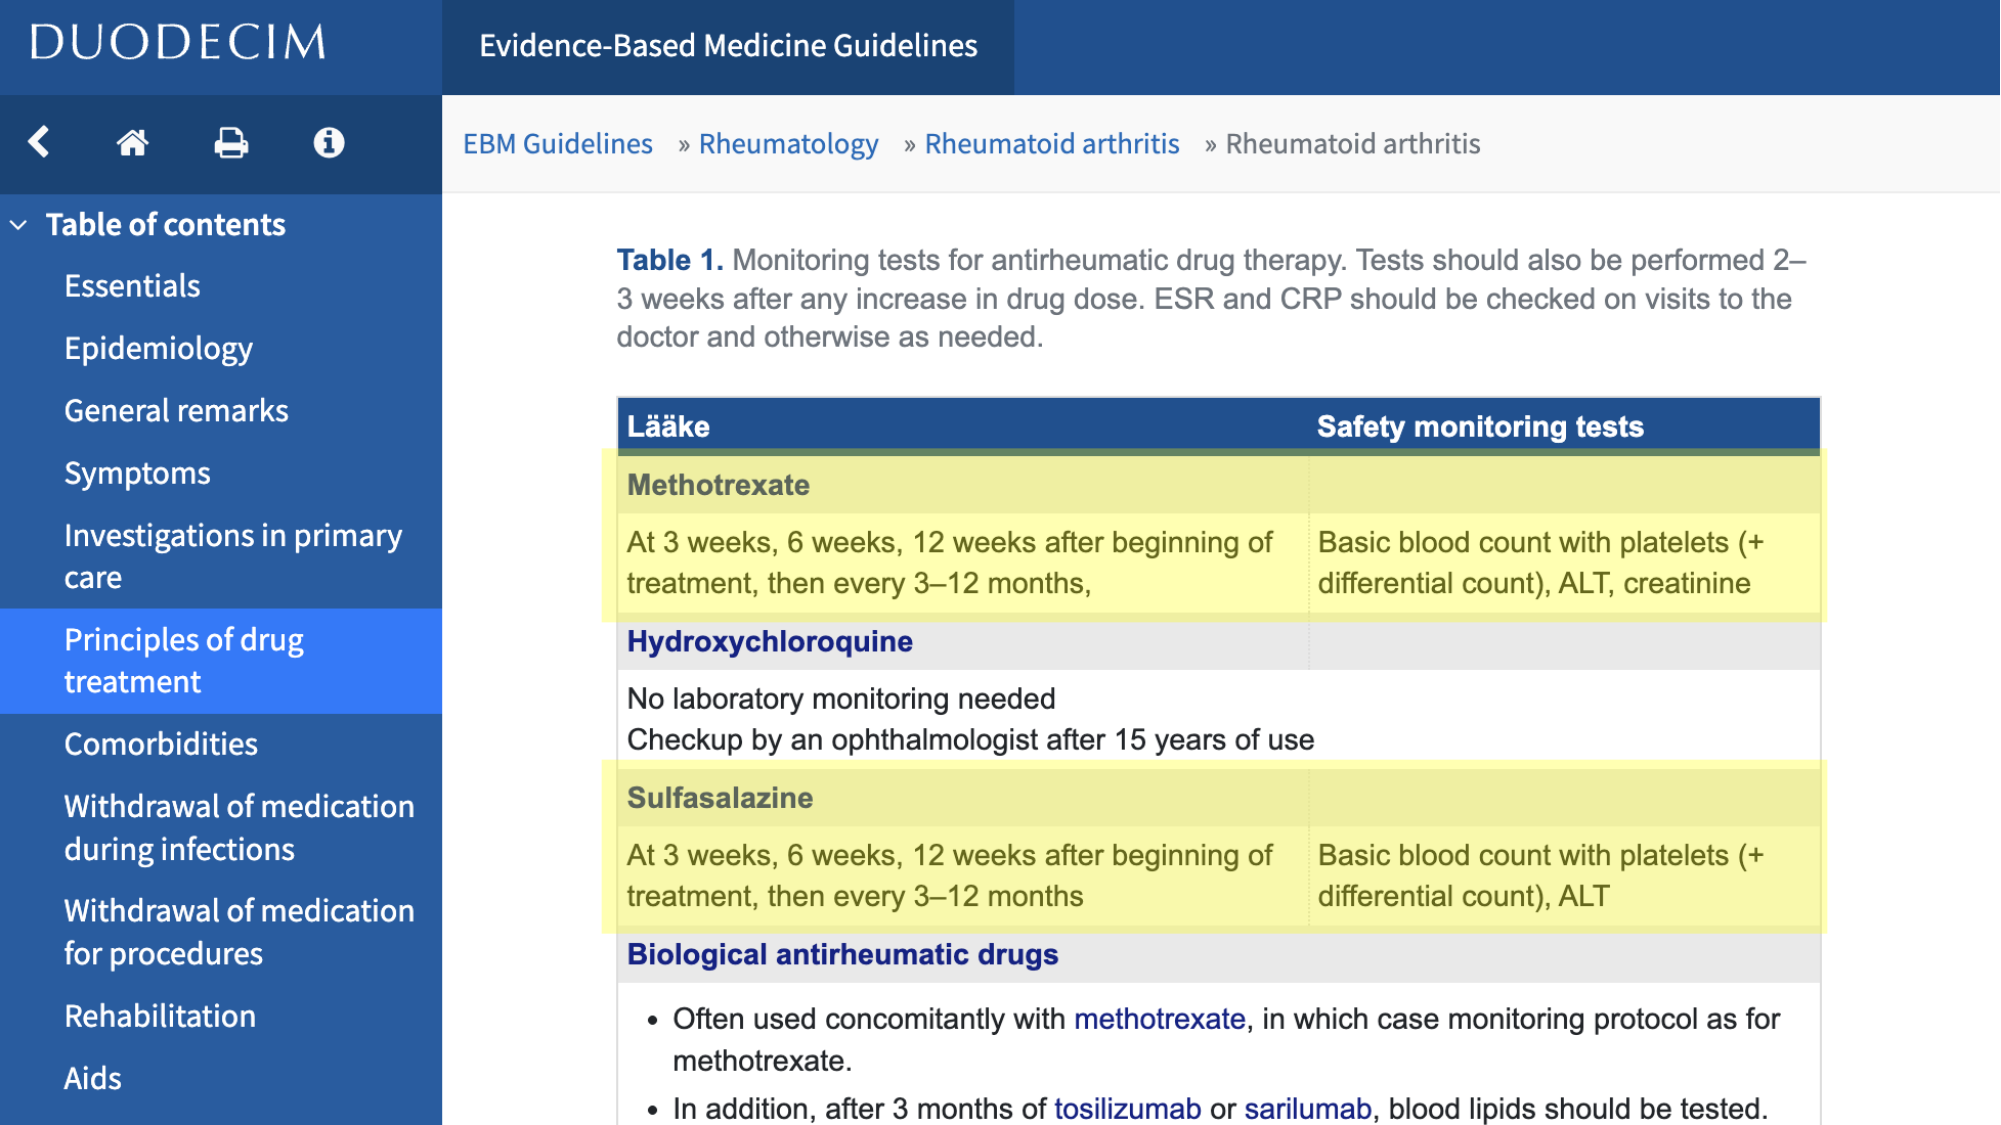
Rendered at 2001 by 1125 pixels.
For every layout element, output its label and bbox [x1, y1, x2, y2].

list [0, 0, 2000, 1125]
